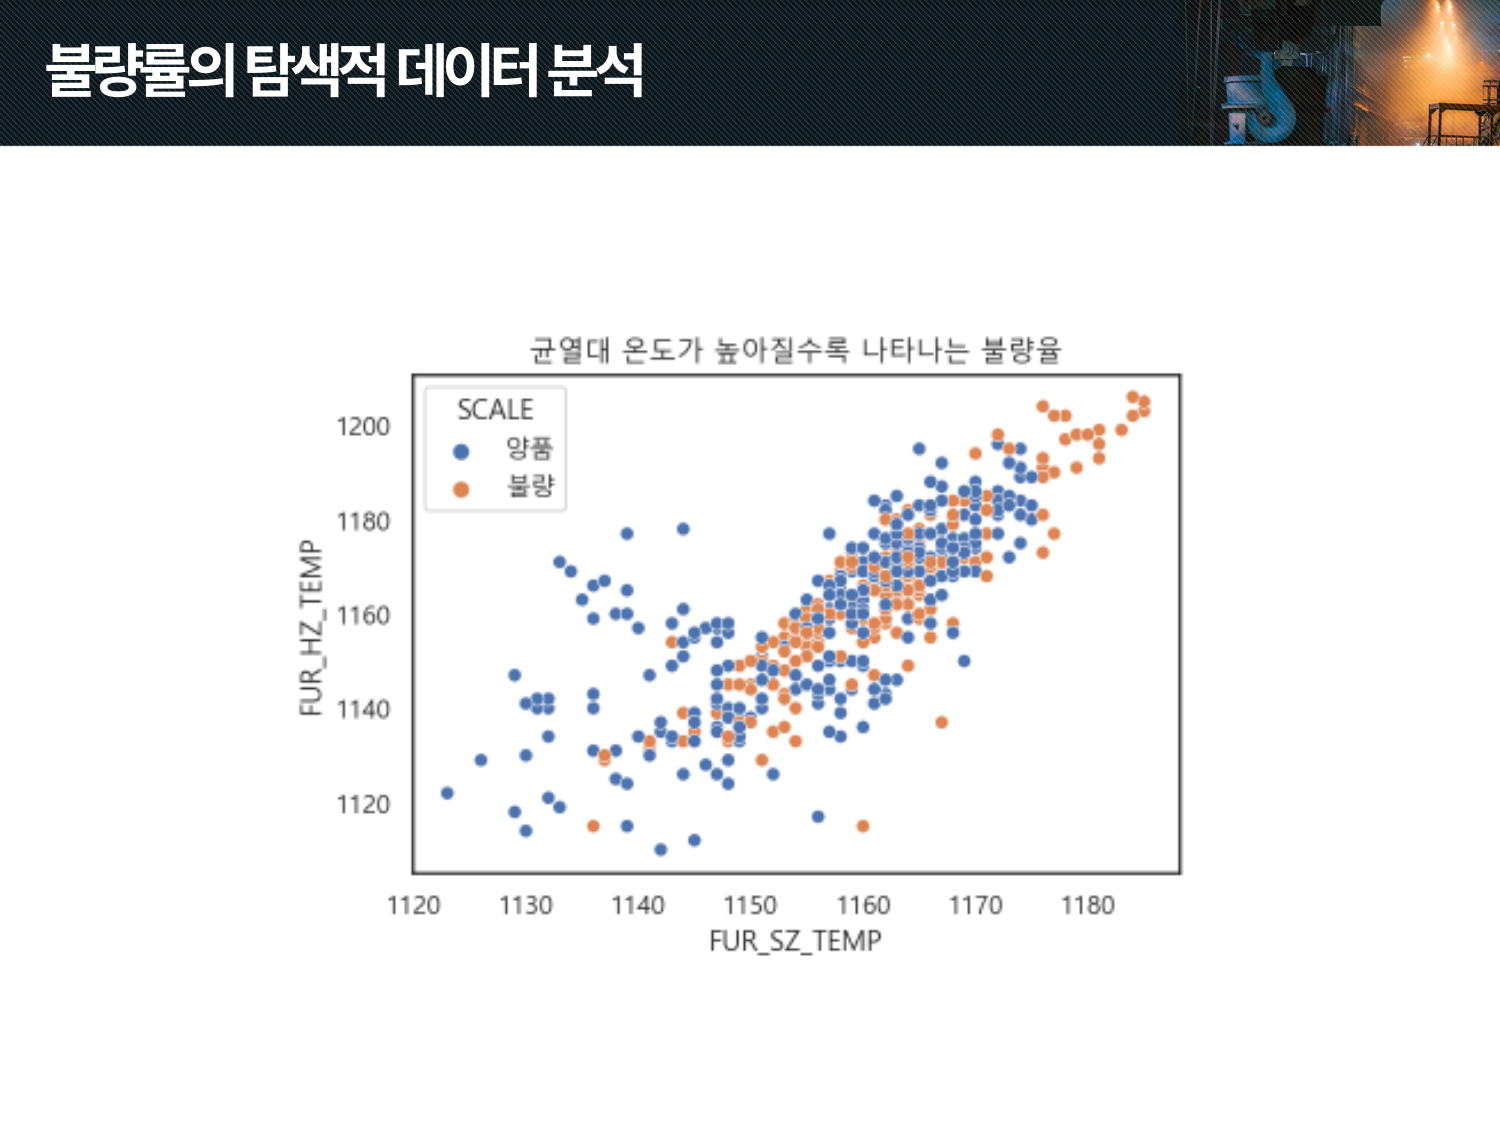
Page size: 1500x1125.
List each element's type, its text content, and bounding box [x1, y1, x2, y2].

picture [0, 0, 1500, 1125]
title 불량률의 탐색적 데이터 분석 [29, 4, 1287, 135]
